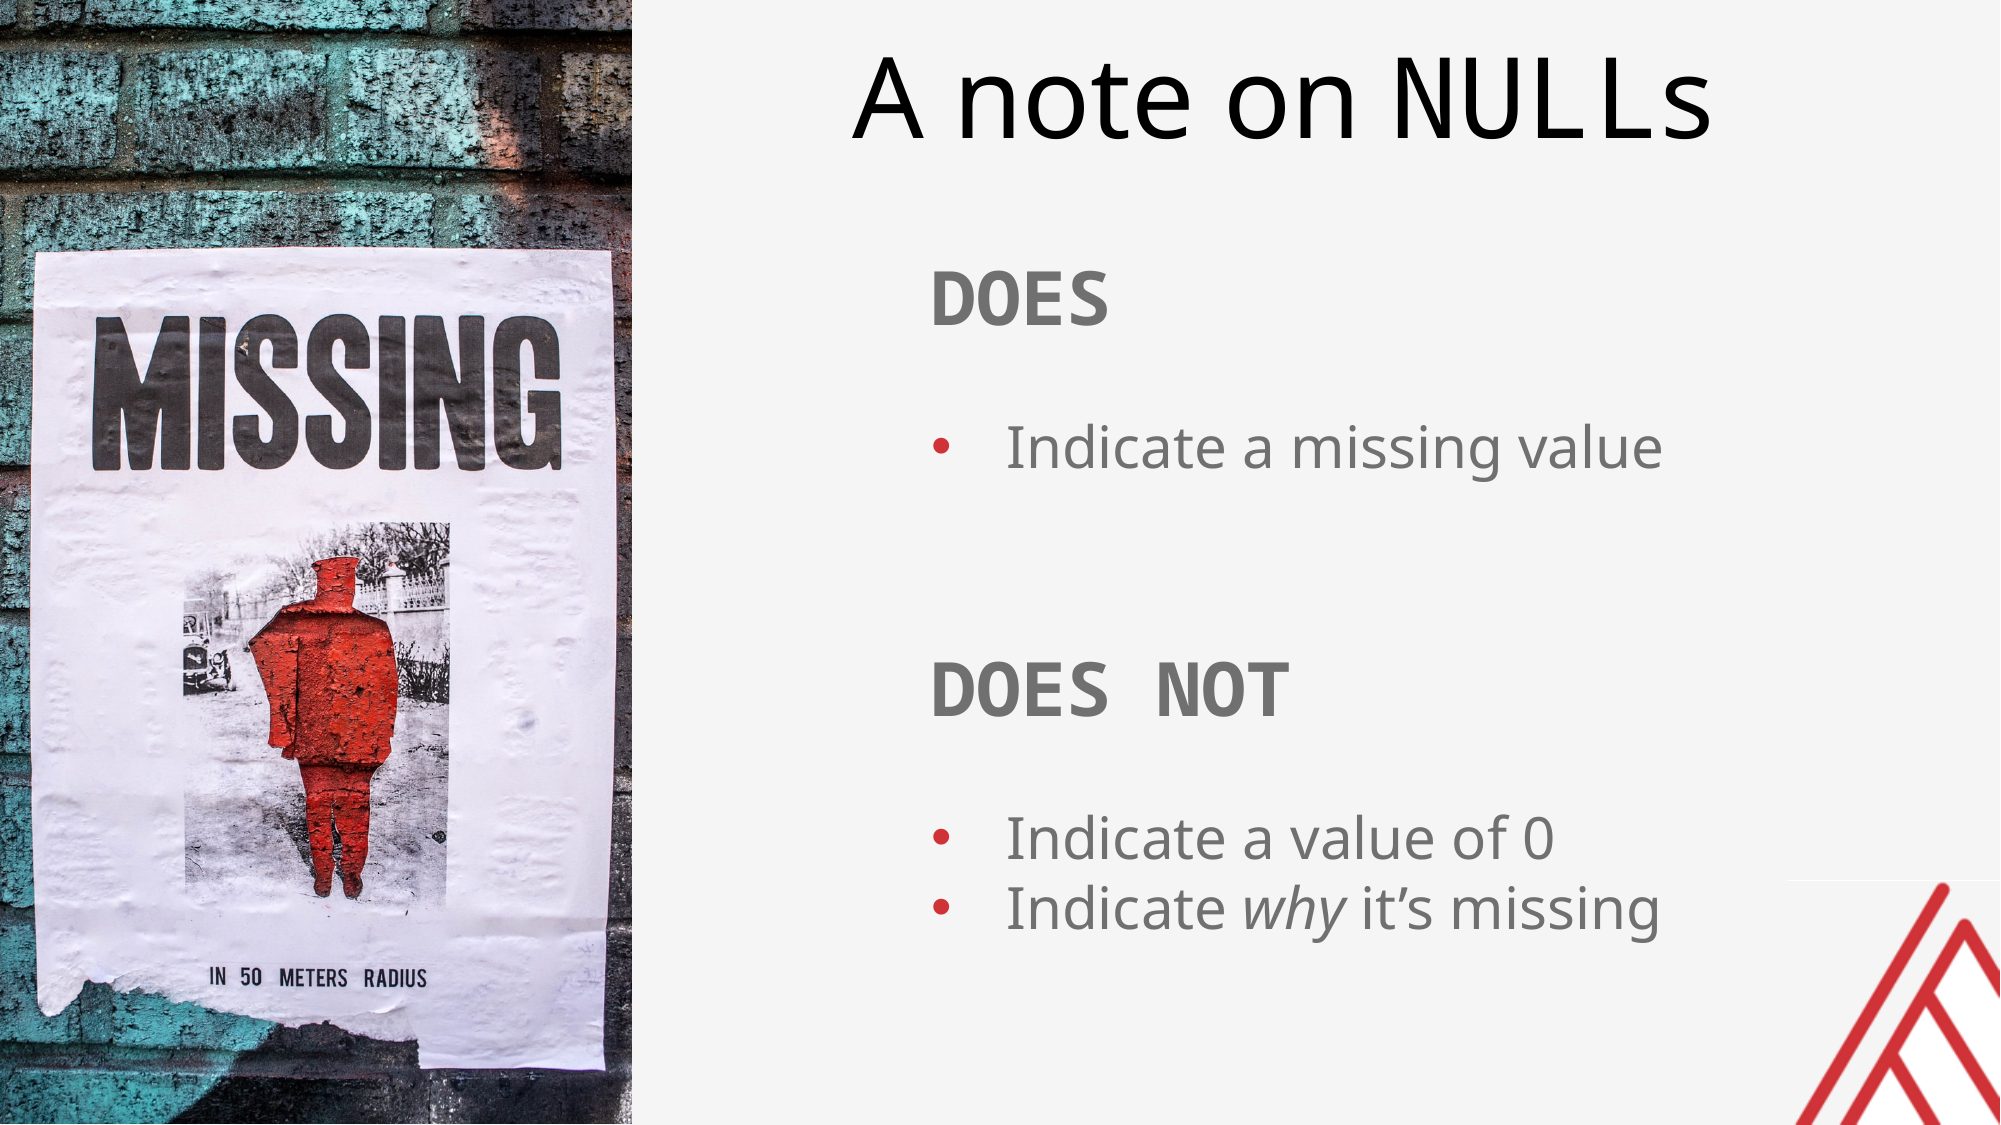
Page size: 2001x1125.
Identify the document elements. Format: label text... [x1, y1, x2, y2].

text_box A note on NULLs [632, 18, 1935, 169]
picture [0, 0, 632, 1124]
text_box DOES NOT Indicate a value of 0 Indicate why it’s missing [916, 633, 1990, 949]
text_box DOES Indicate a missing value [916, 242, 1764, 558]
picture [1786, 880, 2000, 1125]
